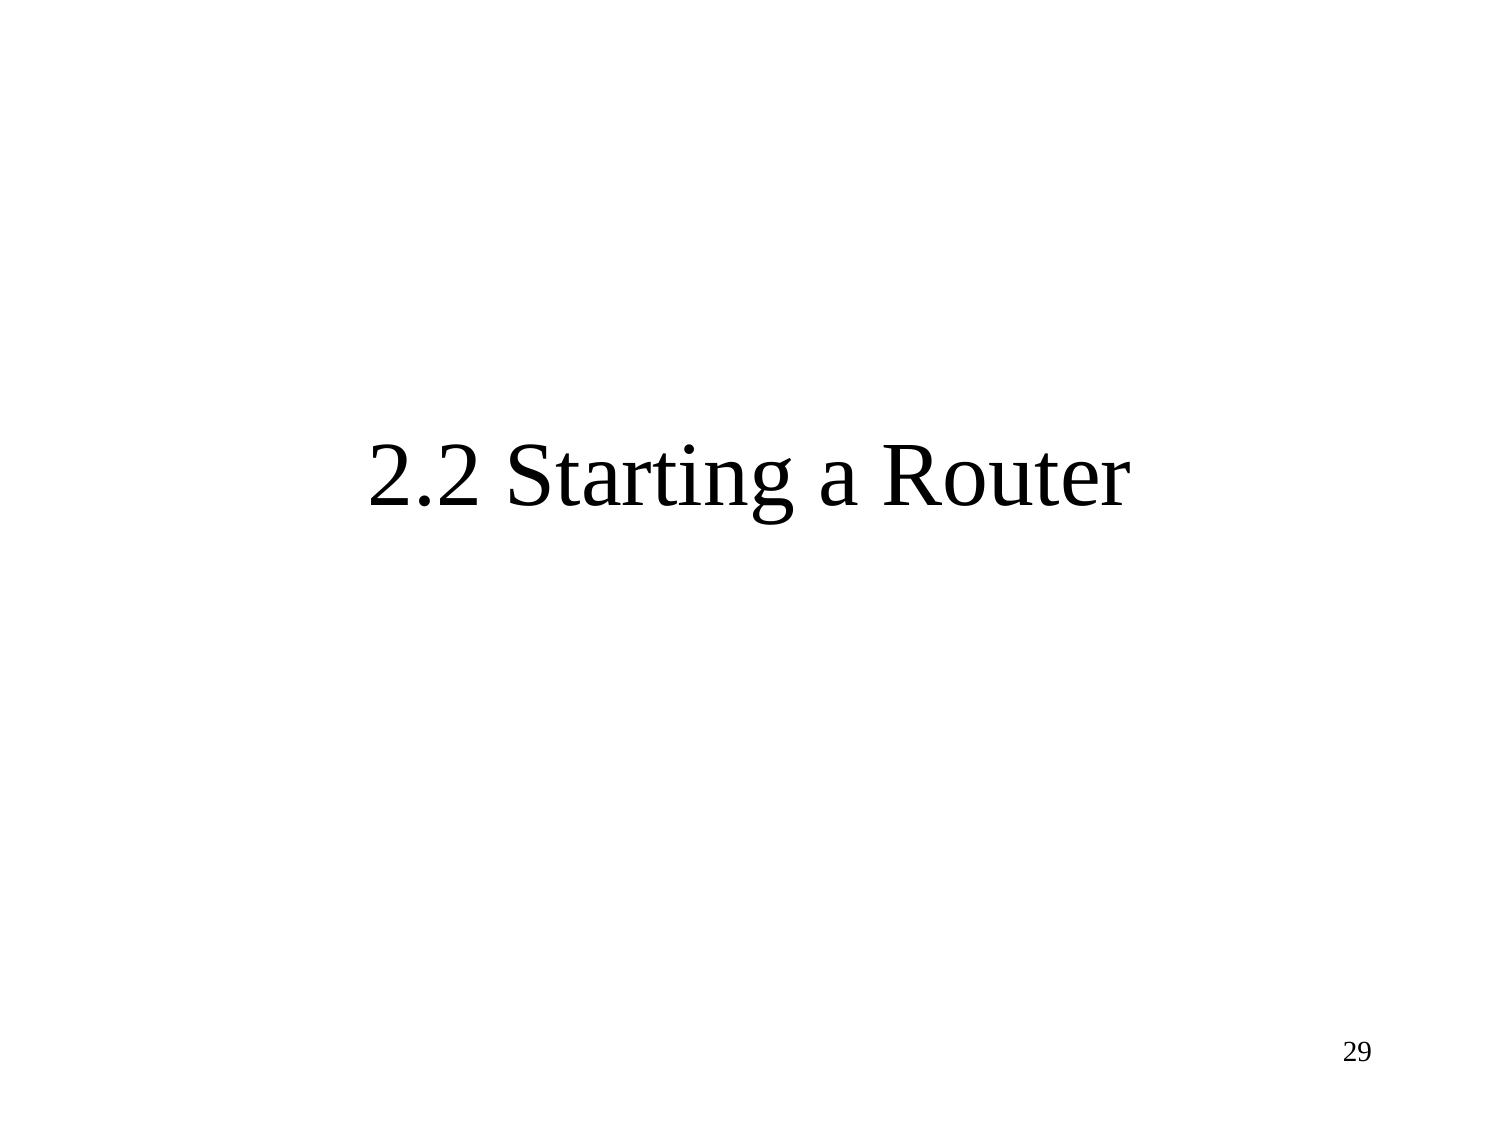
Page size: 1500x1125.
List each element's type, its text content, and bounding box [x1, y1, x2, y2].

title 2.2 Starting a Router [112, 375, 1388, 563]
slide_number 29 [1074, 1024, 1388, 1101]
